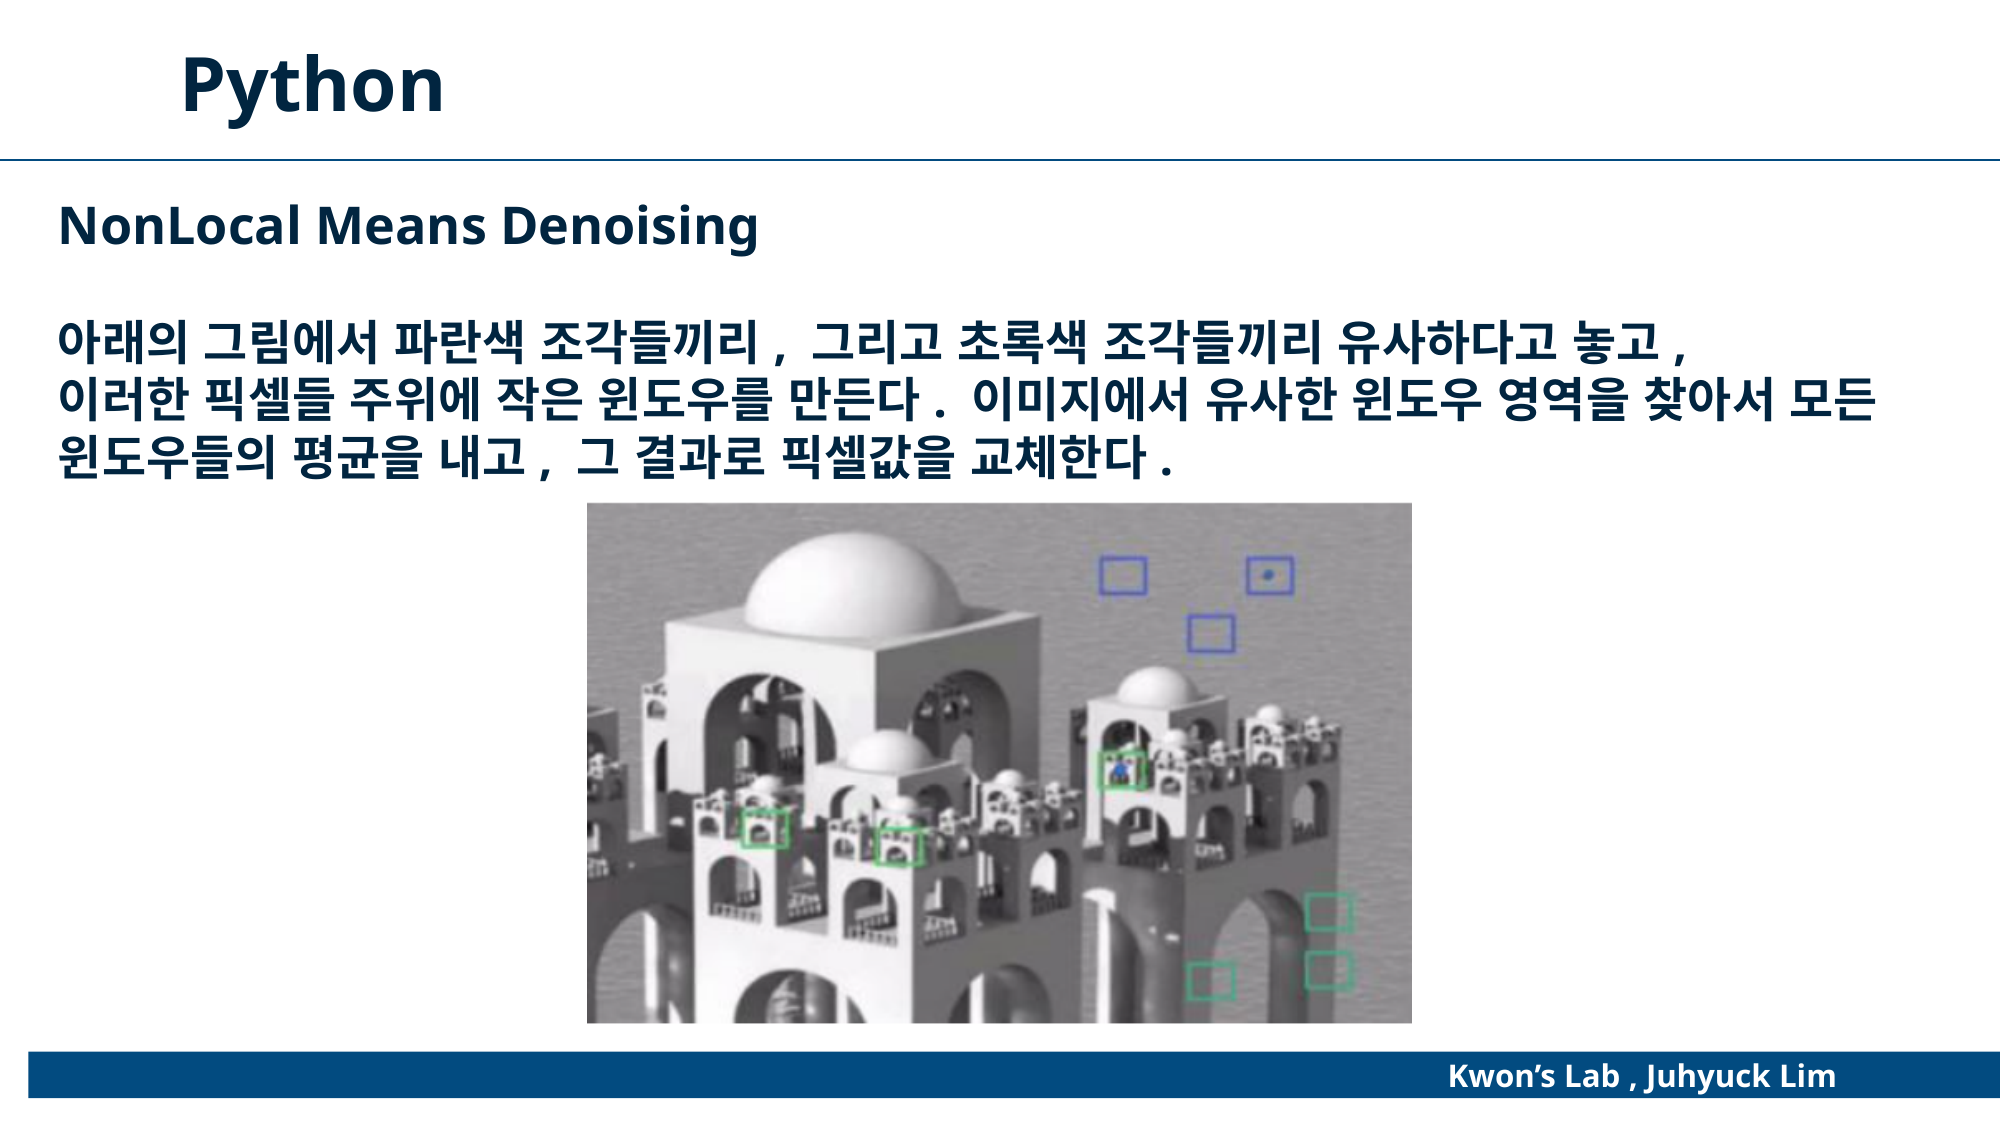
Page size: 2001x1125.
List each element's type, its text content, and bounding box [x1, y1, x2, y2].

text_box [1931, 1053, 2000, 1097]
picture [587, 500, 1412, 1027]
text_box Kwon’s Lab , Juhyuck Lim [1354, 1048, 1931, 1101]
text_box NonLocal Means Denoising 아래의 그림에서 파란색 조각들끼리, 그리고 초록색 조각들끼리 유사하다고 놓고, 이러한 픽셀들 주위에 작은 윈도우를 만든다. 이미지에서 유사한 윈도우 영역을 찾아서 모든 윈도우들의 평균을 내고, 그 결과로 픽셀값을 교체한다. [43, 185, 1957, 493]
text_box Python [164, 28, 783, 134]
